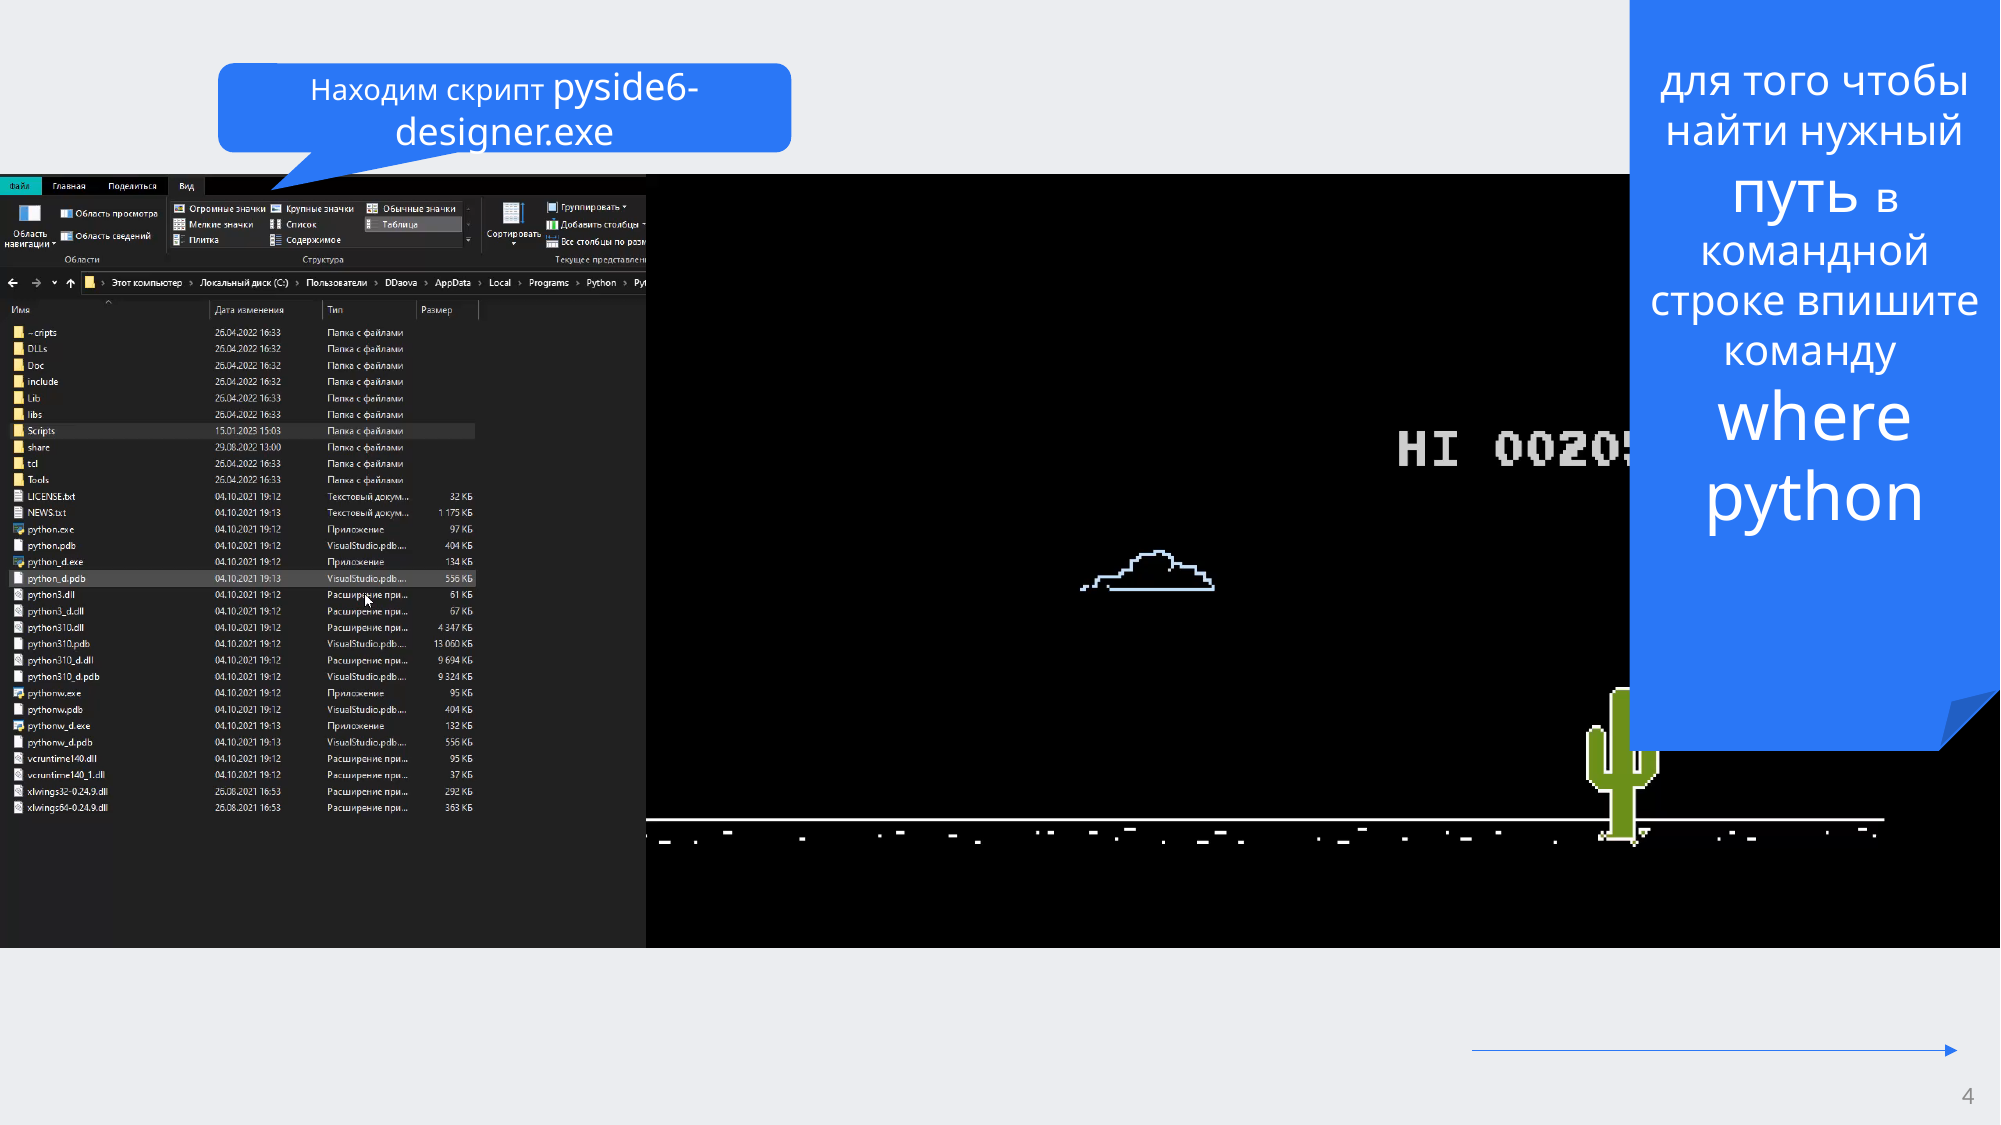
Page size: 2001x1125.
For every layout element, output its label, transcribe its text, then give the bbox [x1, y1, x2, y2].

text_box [0, 173, 645, 949]
text_box Находим скрипт pyside6-designer.exe [218, 63, 792, 173]
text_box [645, 173, 2000, 949]
footer 4 [1936, 1065, 2000, 1125]
text_box для того чтобы найти нужный путь в командной строке впишите команду where python [1629, 0, 2000, 173]
